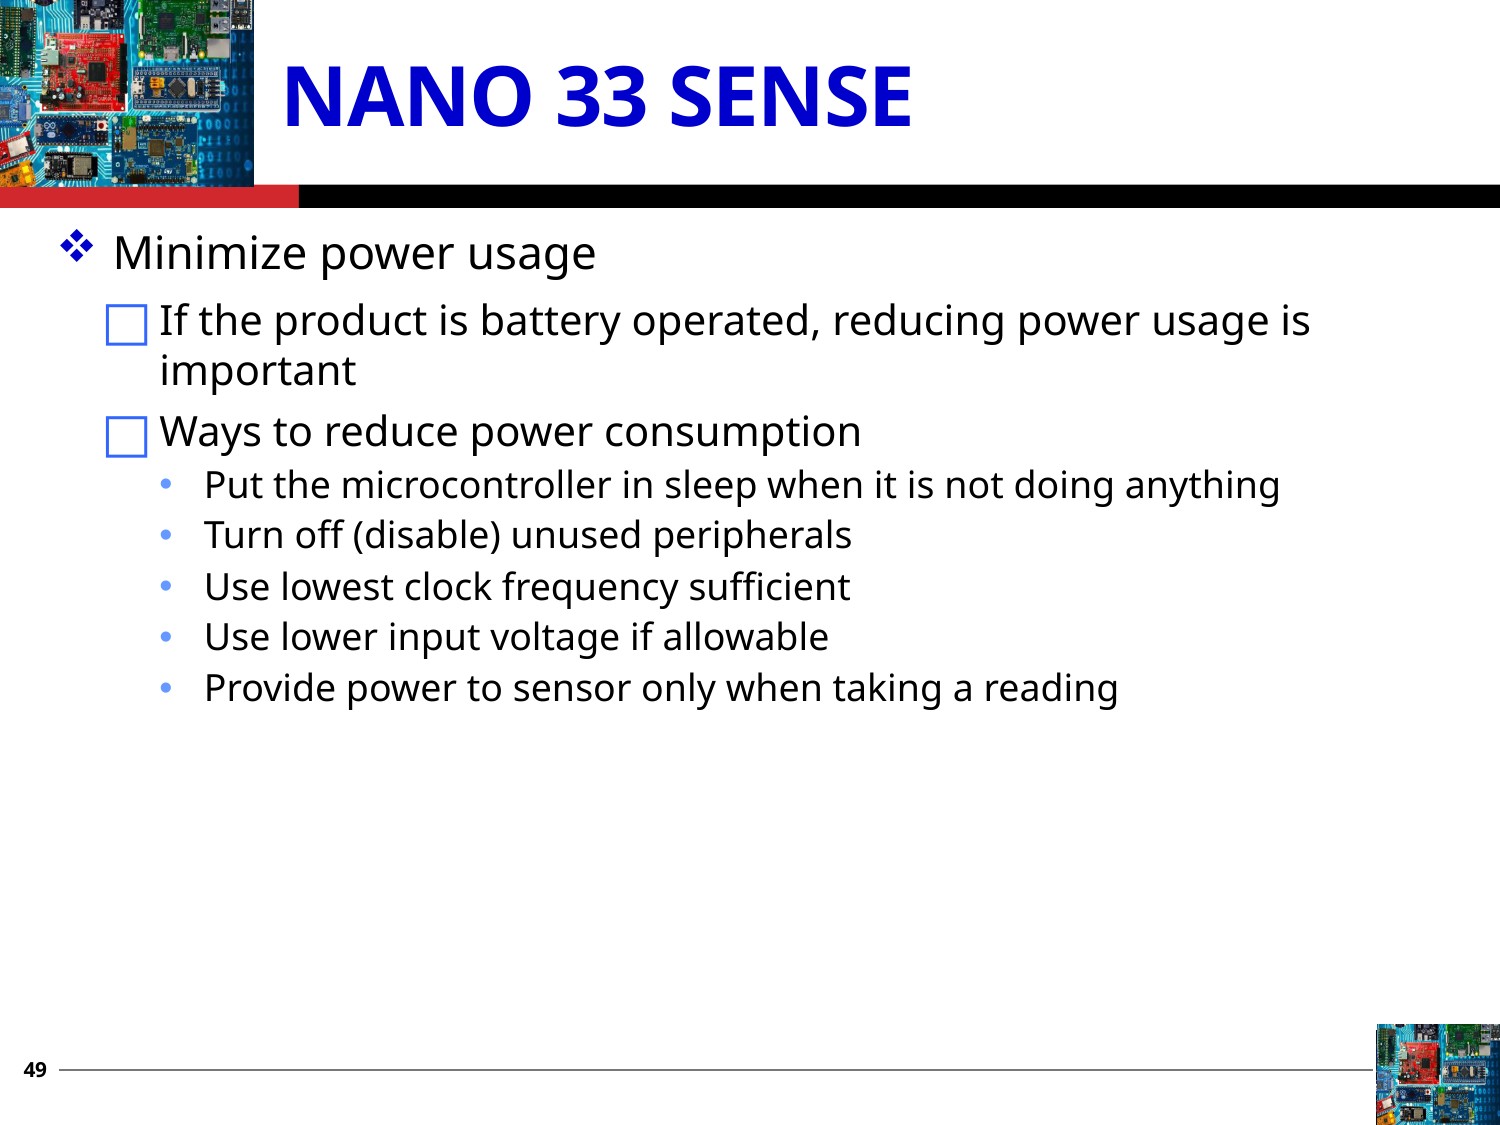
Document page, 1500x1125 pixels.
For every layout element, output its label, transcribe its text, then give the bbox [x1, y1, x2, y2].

slide_number 49 [11, 1052, 59, 1089]
picture [1376, 1024, 1500, 1125]
list Minimize power usage If the product is battery operated, reducing power usage is important Ways to reduce power consumption Put the microcontroller in sleep when it is not doing anything Turn off (disable) unused peripherals Use lowest clock frequency sufficient Use lower input voltage if allowable Provide power to sensor only when taking a reading [41, 219, 1471, 1071]
title Nano 33 Sense [265, 25, 1471, 161]
picture [0, 0, 254, 187]
